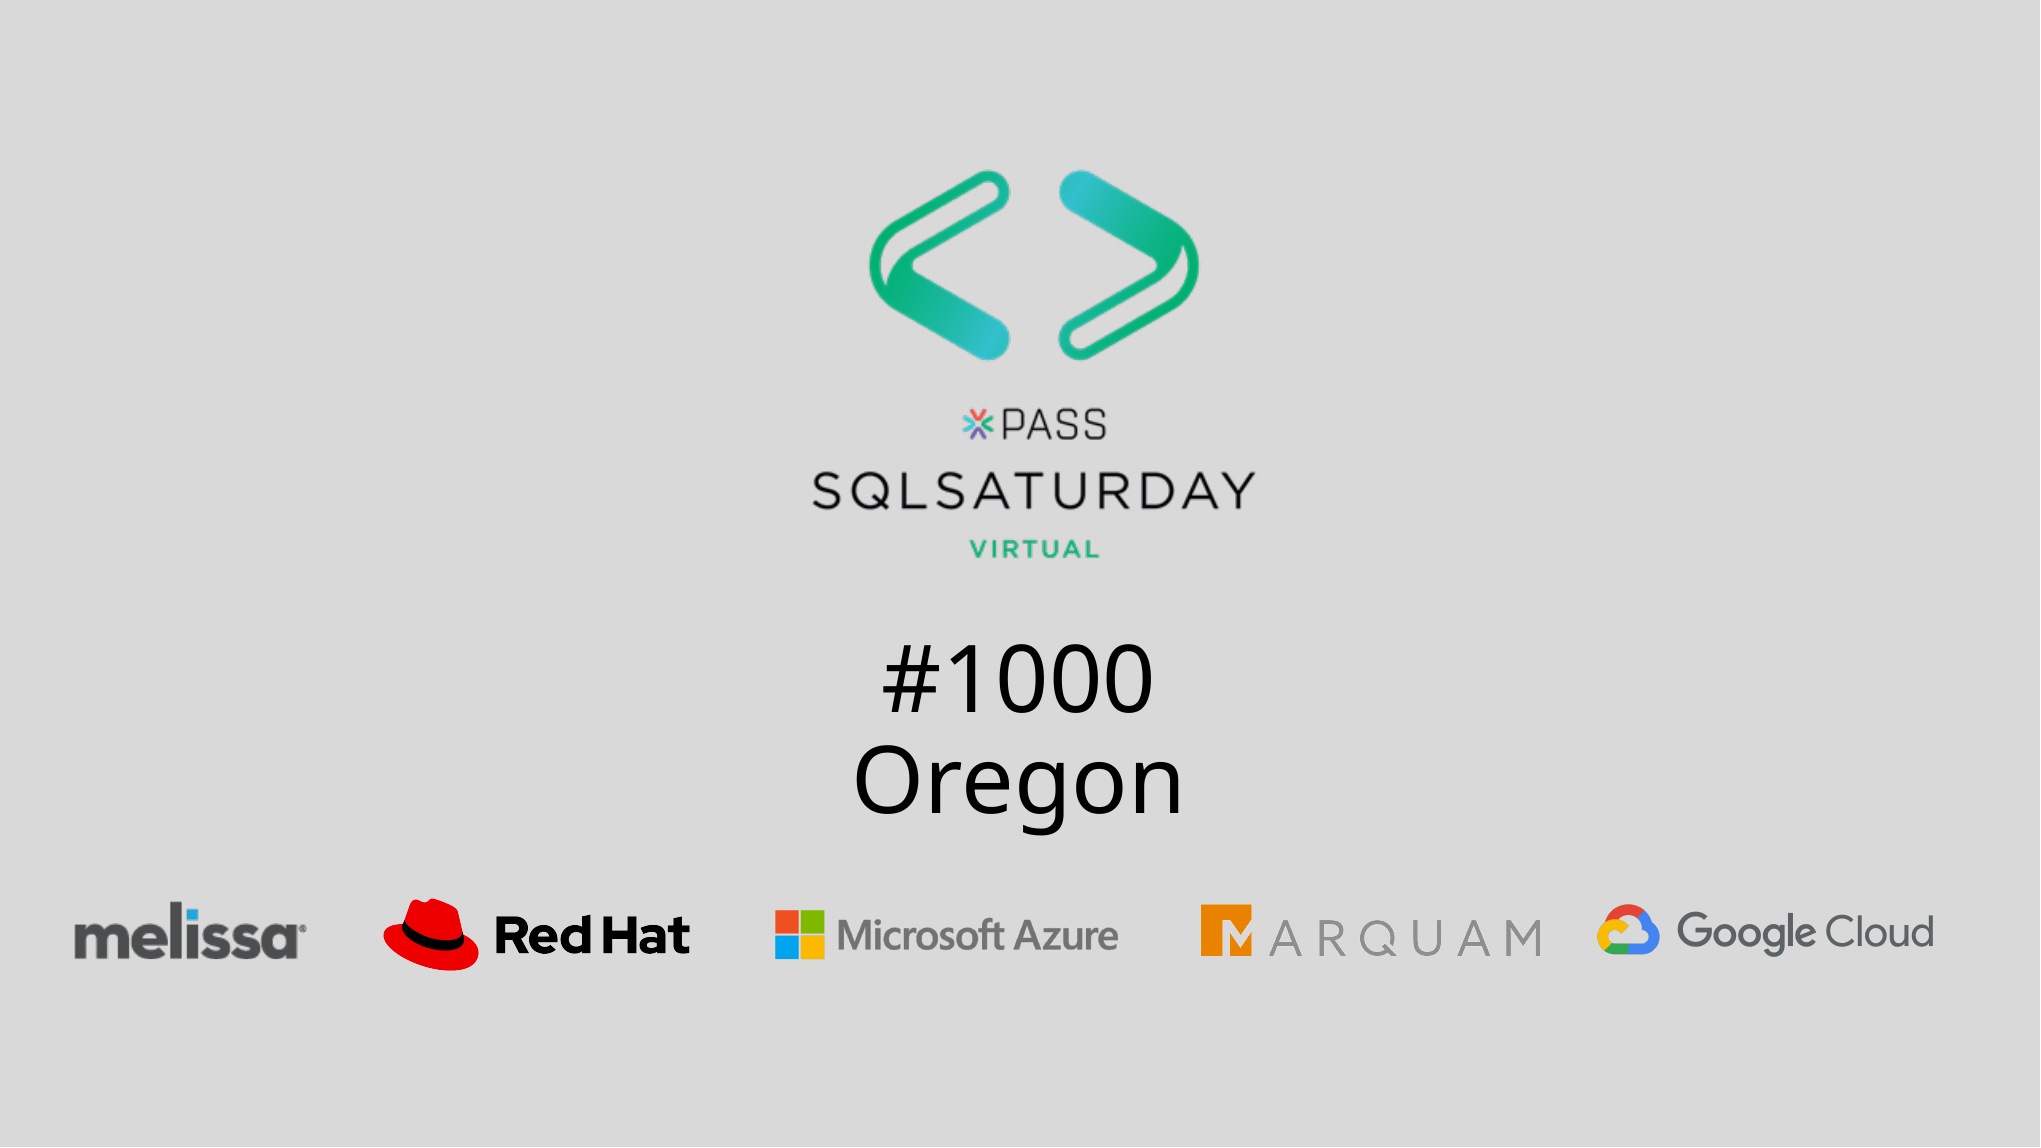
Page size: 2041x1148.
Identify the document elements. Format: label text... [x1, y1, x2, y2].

picture [765, 753, 1128, 1116]
title #1000 Oregon [801, 623, 1237, 843]
picture [74, 889, 310, 972]
picture [795, 127, 1274, 606]
picture [1547, 785, 1983, 1076]
picture [1198, 901, 1543, 959]
picture [383, 898, 690, 971]
